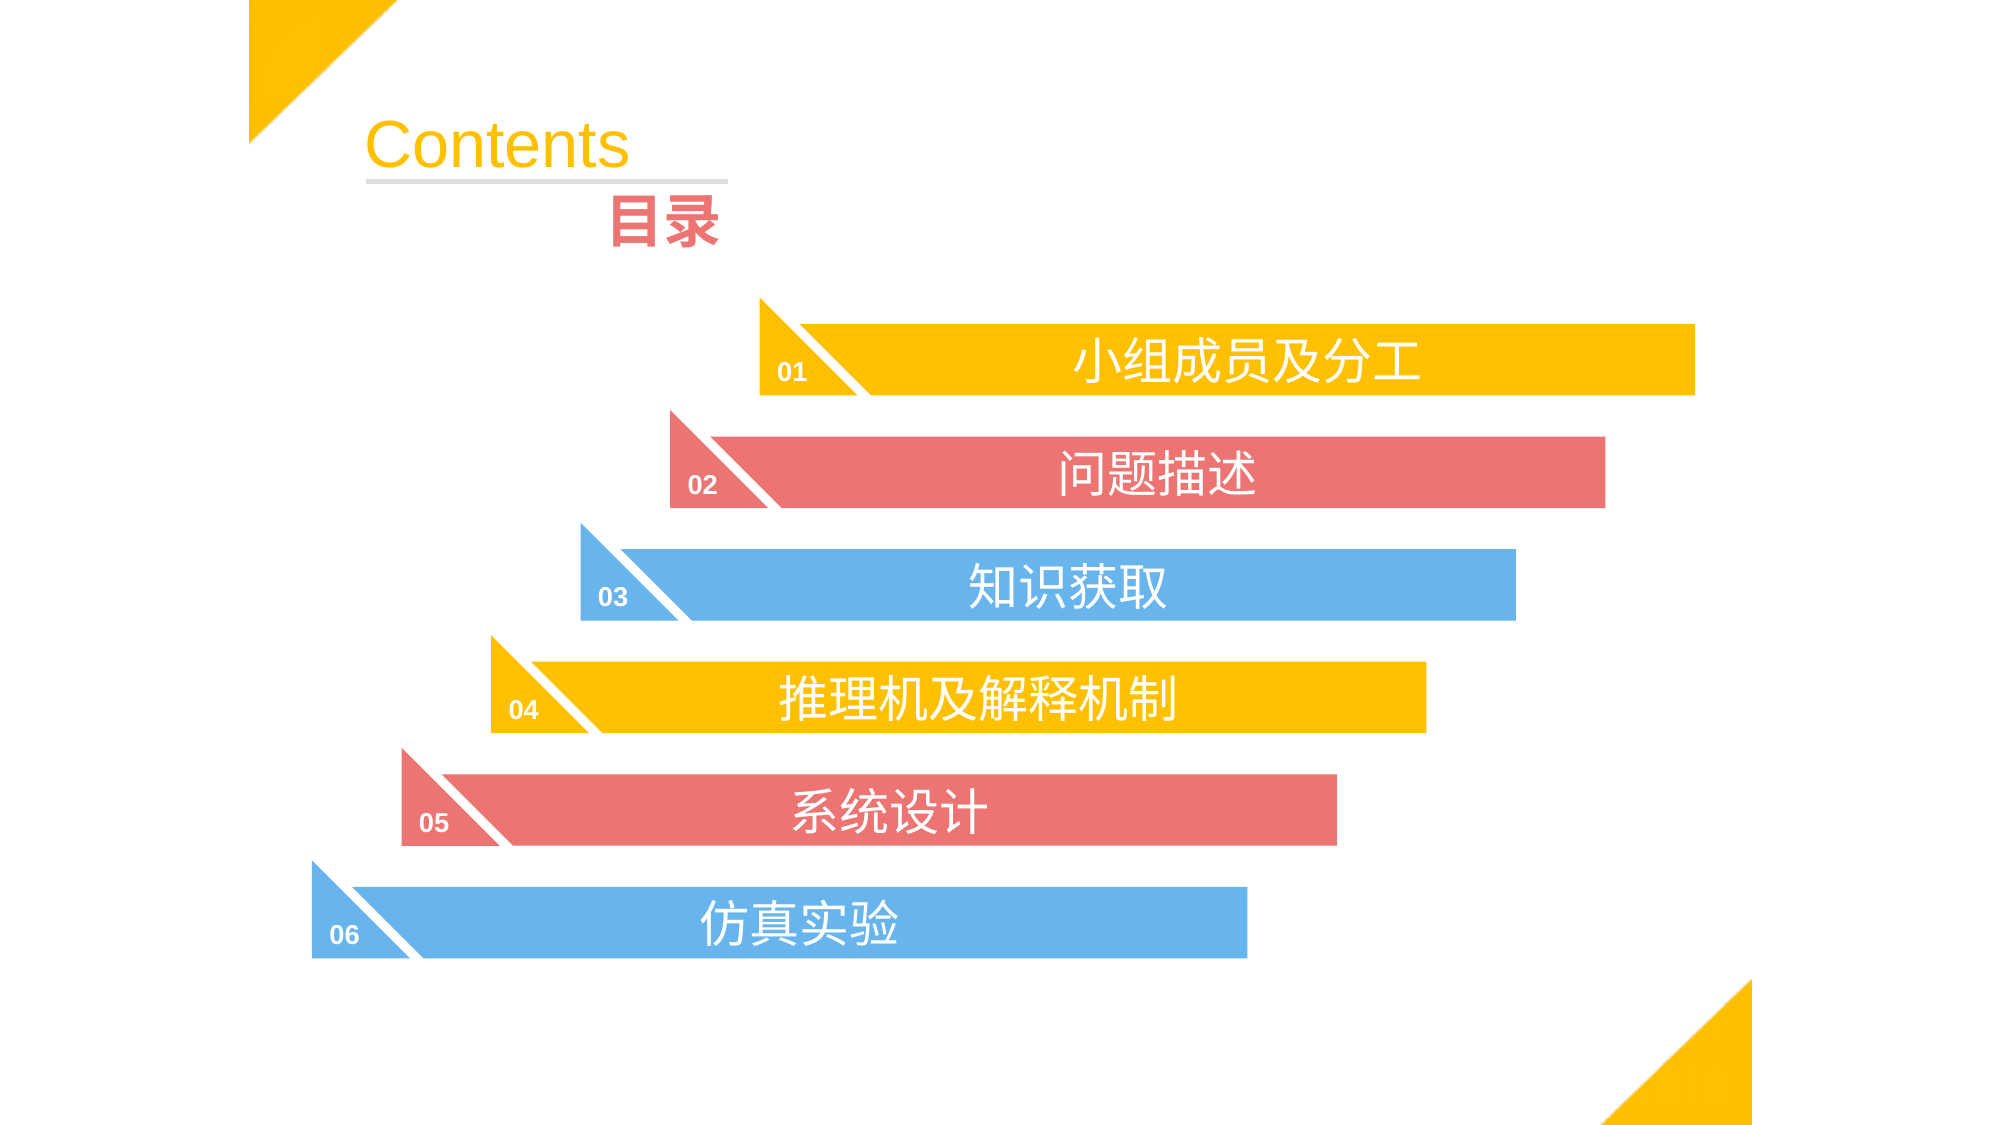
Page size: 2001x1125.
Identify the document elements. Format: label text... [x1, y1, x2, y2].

text_box 小组成员及分工 [797, 323, 1697, 397]
text_box 仿真实验 [349, 885, 1249, 960]
text_box 知识获取 [618, 548, 1517, 622]
text_box 问题描述 [707, 435, 1607, 510]
text_box 05 [400, 745, 503, 847]
text_box 系统设计 [439, 773, 1338, 847]
text_box 01 [758, 294, 861, 397]
text_box 目录 [590, 176, 769, 267]
text_box Contents [349, 93, 662, 179]
picture [249, 0, 416, 221]
text_box 03 [579, 520, 682, 622]
text_box 推理机及解释机制 [528, 660, 1428, 735]
text_box 04 [490, 632, 592, 735]
picture [1584, 902, 1752, 1125]
text_box 02 [669, 407, 771, 510]
text_box 06 [310, 857, 413, 960]
